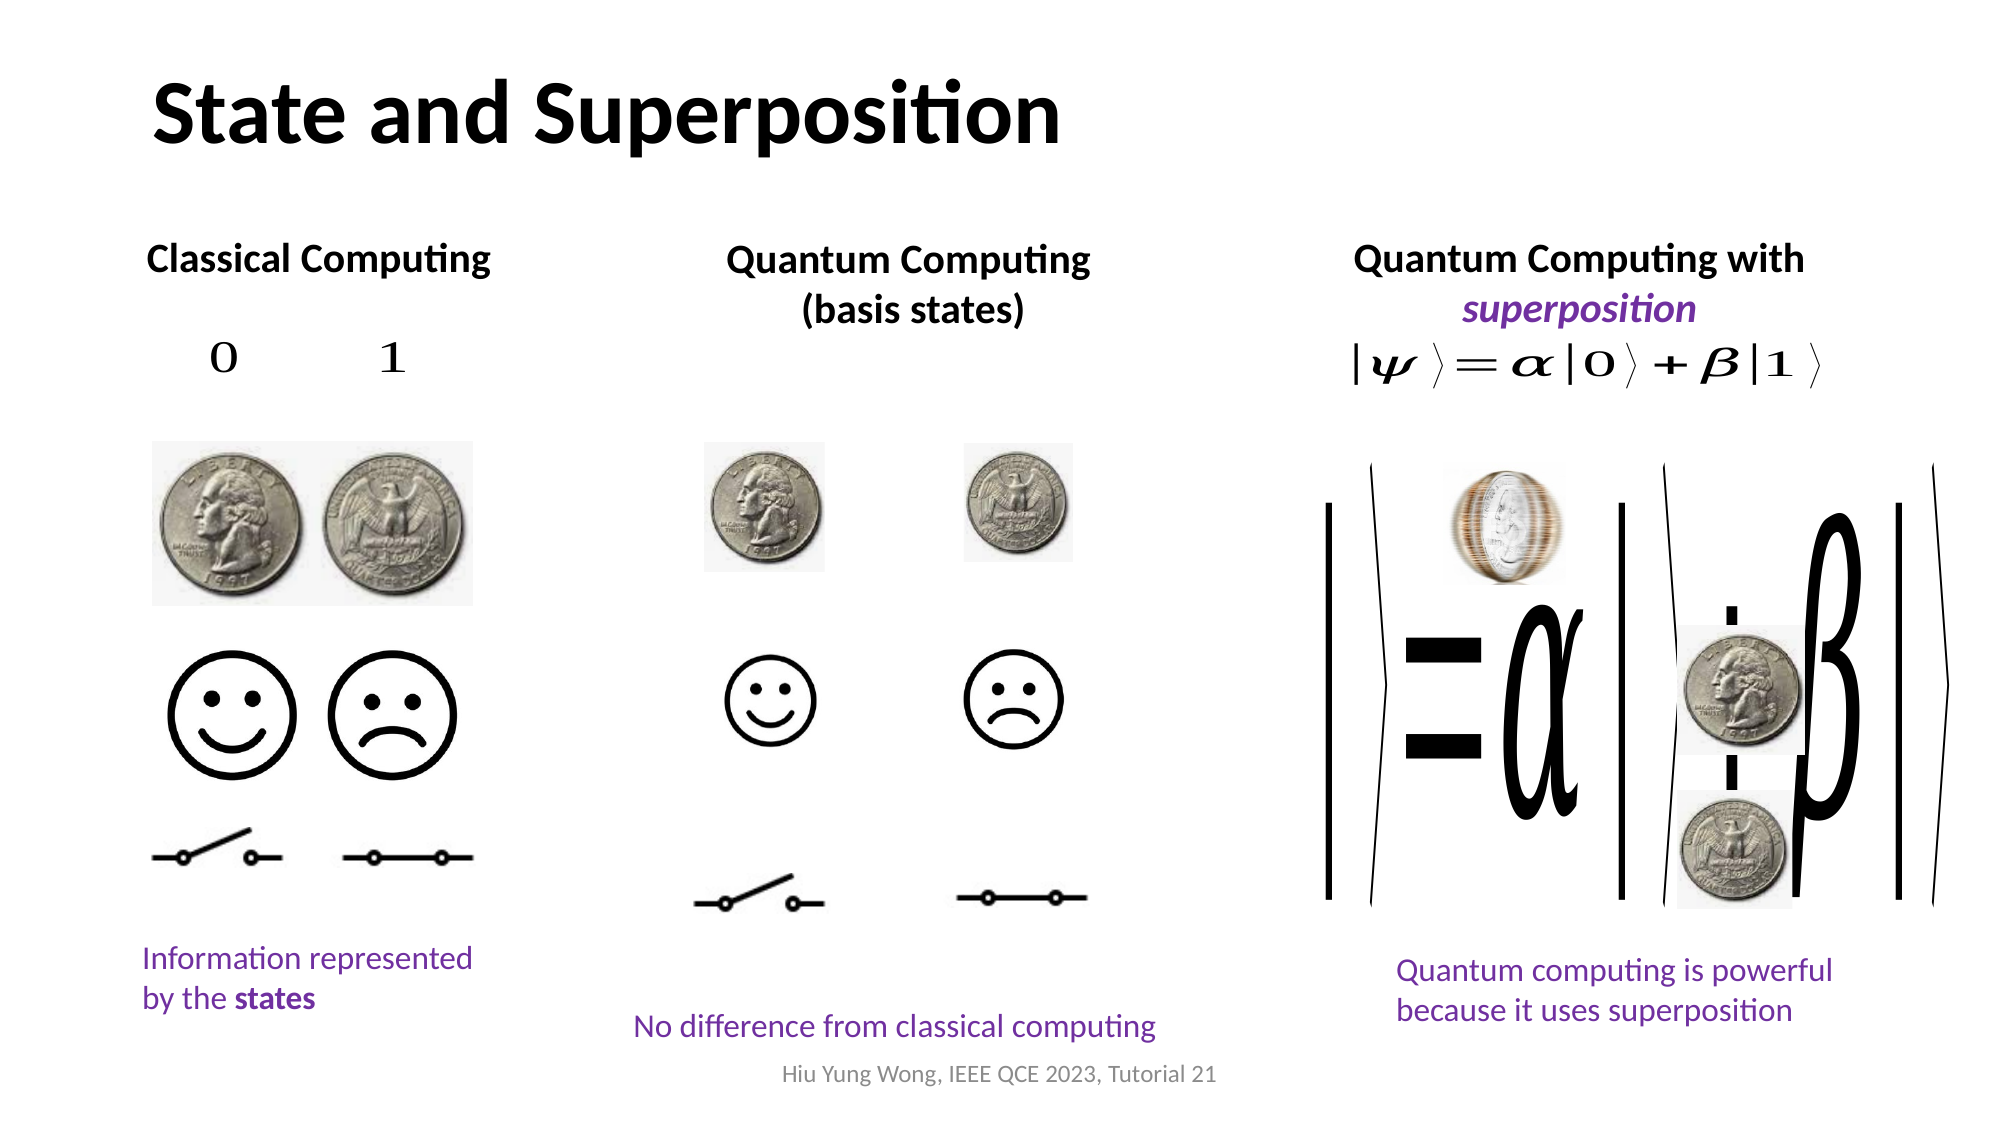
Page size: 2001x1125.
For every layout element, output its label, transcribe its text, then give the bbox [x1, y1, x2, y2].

text_box Quantum computing is powerful because it uses superposition [1381, 941, 1909, 1036]
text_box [208, 332, 409, 384]
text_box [662, 617, 1239, 784]
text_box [1303, 444, 1958, 937]
picture [150, 827, 476, 868]
text_box Classical Computing [132, 223, 538, 289]
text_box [662, 811, 1239, 979]
picture [142, 441, 481, 824]
text_box No difference from classical computing [618, 997, 1195, 1052]
text_box Information represented by the states [127, 928, 499, 1024]
title State and Superposition [137, 59, 1863, 278]
text_box Quantum Computing with superposition [1320, 223, 1839, 339]
text_box Quantum Computing (basis states) [654, 224, 1173, 339]
footer Hiu Yung Wong, IEEE QCE 2023, Tutorial 21 [662, 1042, 1338, 1103]
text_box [662, 420, 1239, 588]
